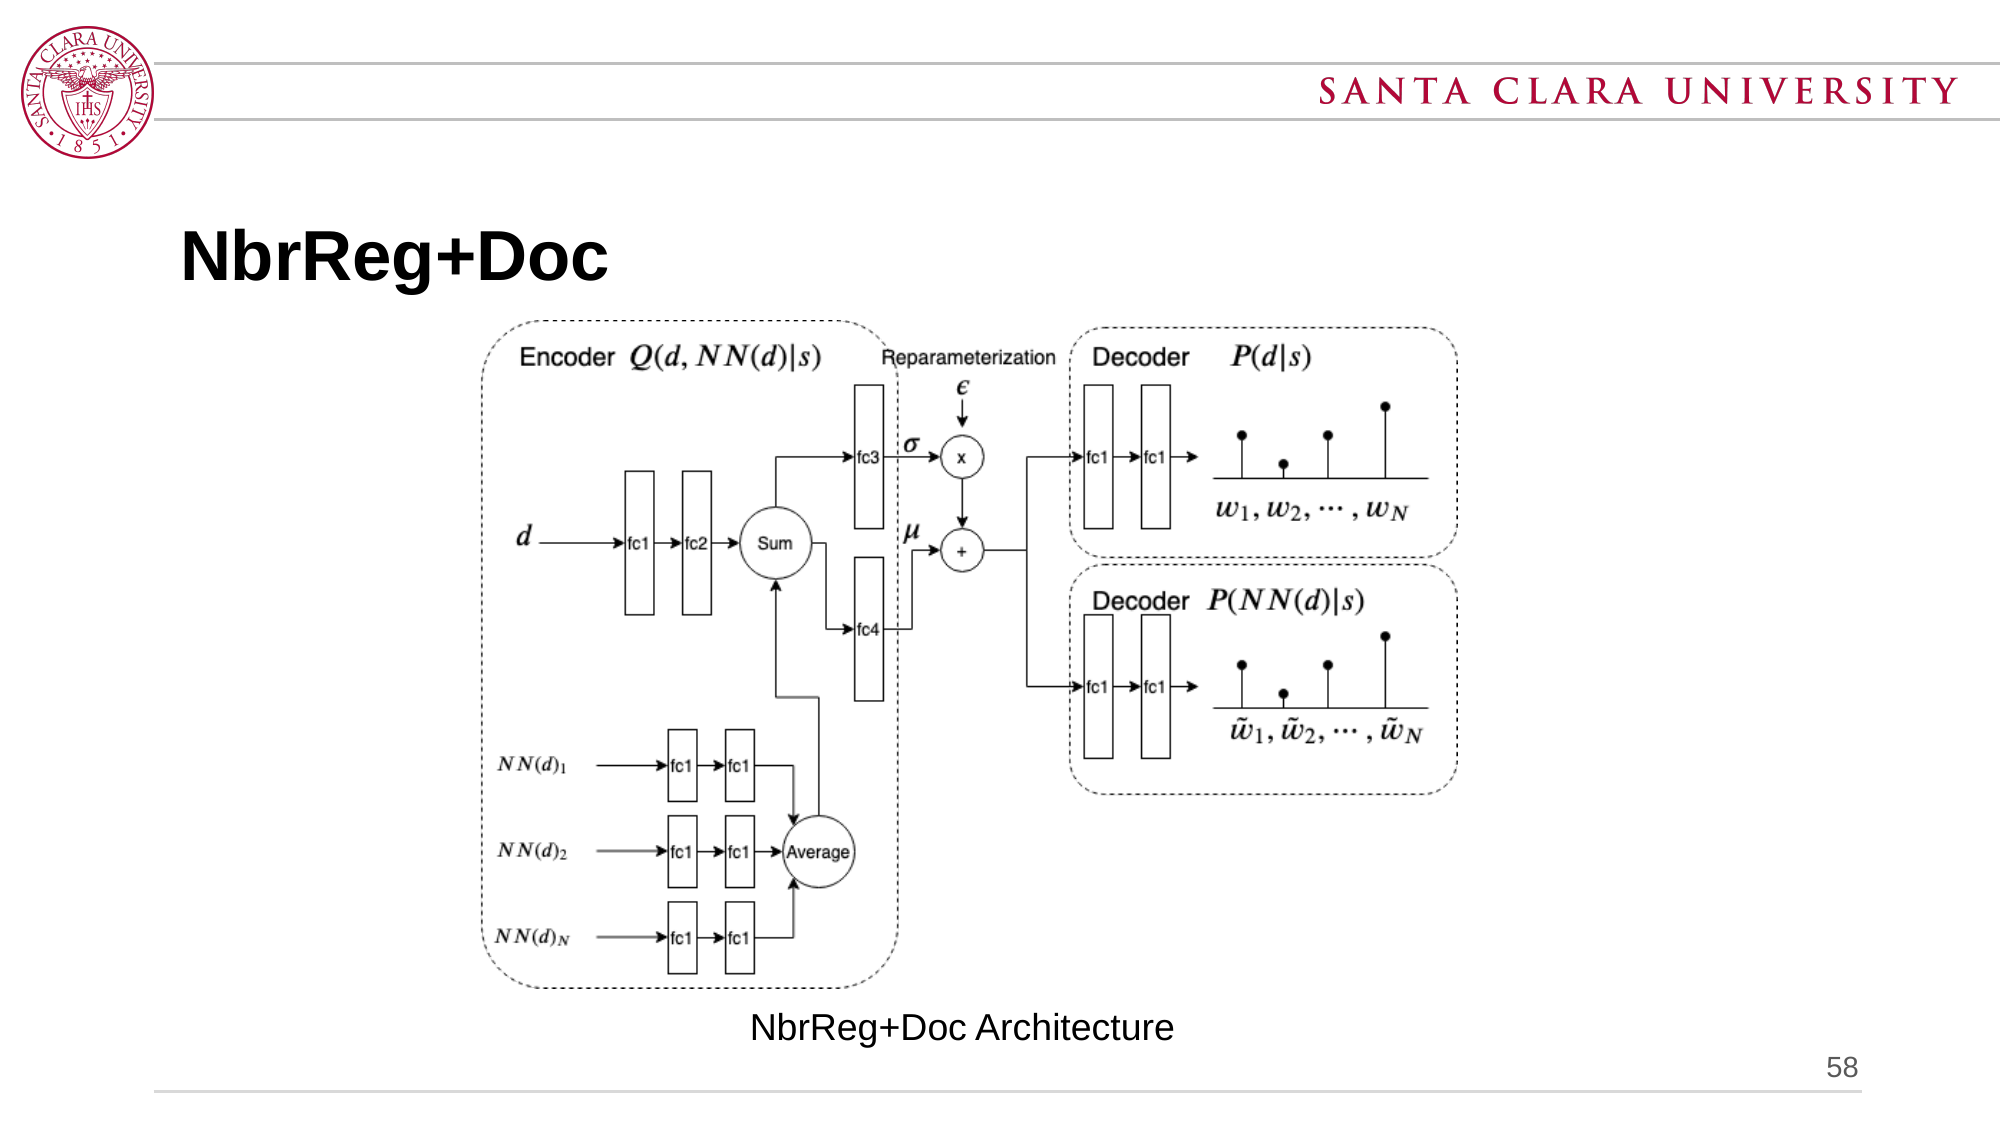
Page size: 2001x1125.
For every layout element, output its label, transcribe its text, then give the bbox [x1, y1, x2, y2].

picture [21, 26, 154, 159]
picture [467, 320, 1458, 989]
list 58 [1238, 1026, 1874, 1092]
text_box NbrReg+Doc Architecture [735, 995, 1190, 1056]
picture [1320, 77, 1958, 104]
title NbrReg+Doc [165, 163, 1874, 352]
